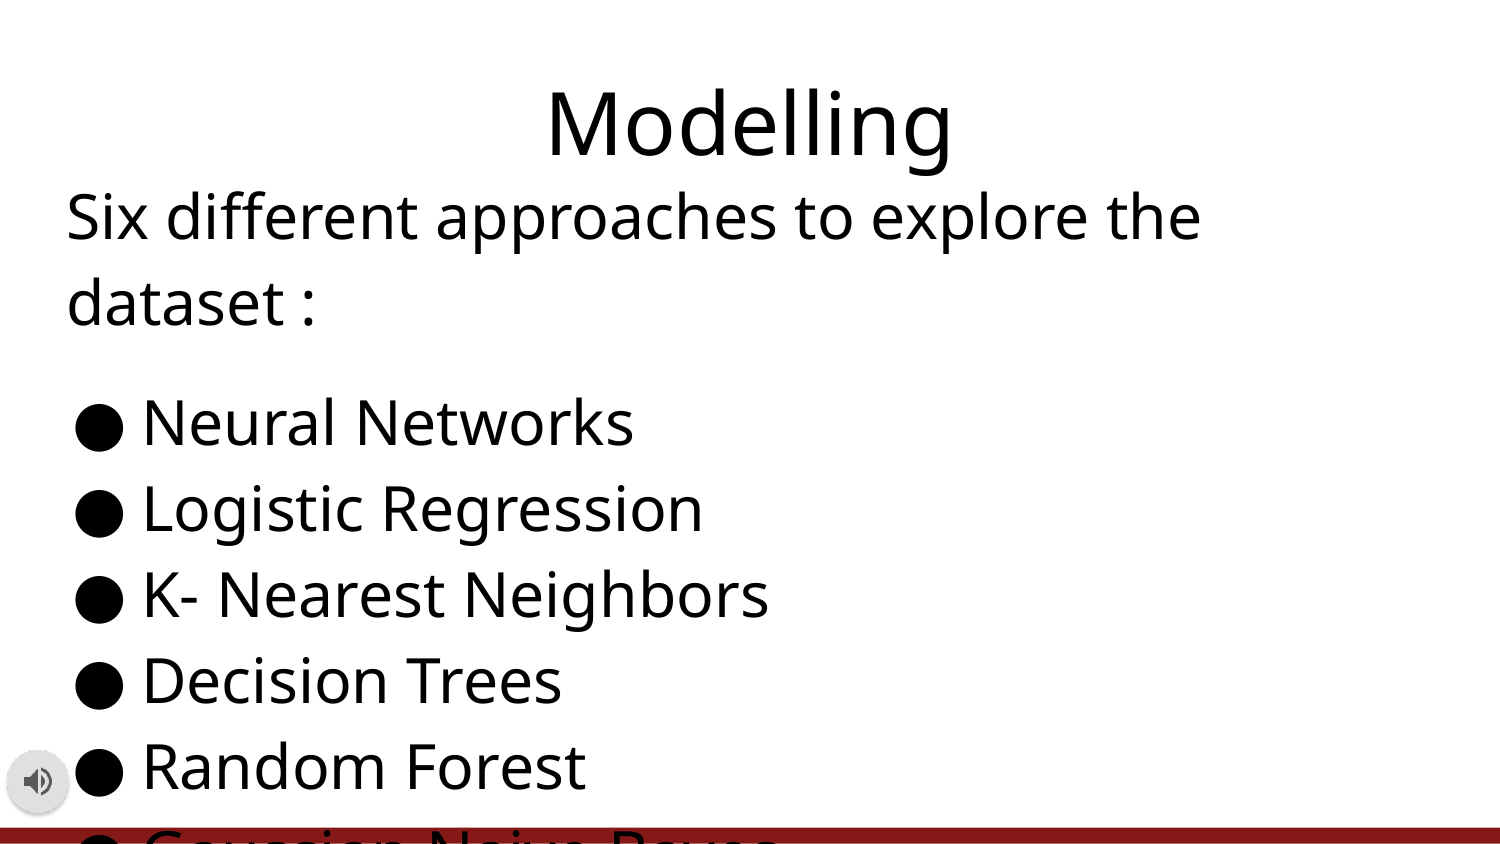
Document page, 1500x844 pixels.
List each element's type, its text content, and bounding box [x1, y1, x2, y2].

list Six different approaches to explore the dataset : Neural Networks Logistic Regression K- Nearest Neighbors Decision Trees Random Forest Gaussian Naive Bayes [51, 151, 1449, 808]
title Modelling [51, 51, 1449, 151]
picture [0, 743, 76, 819]
